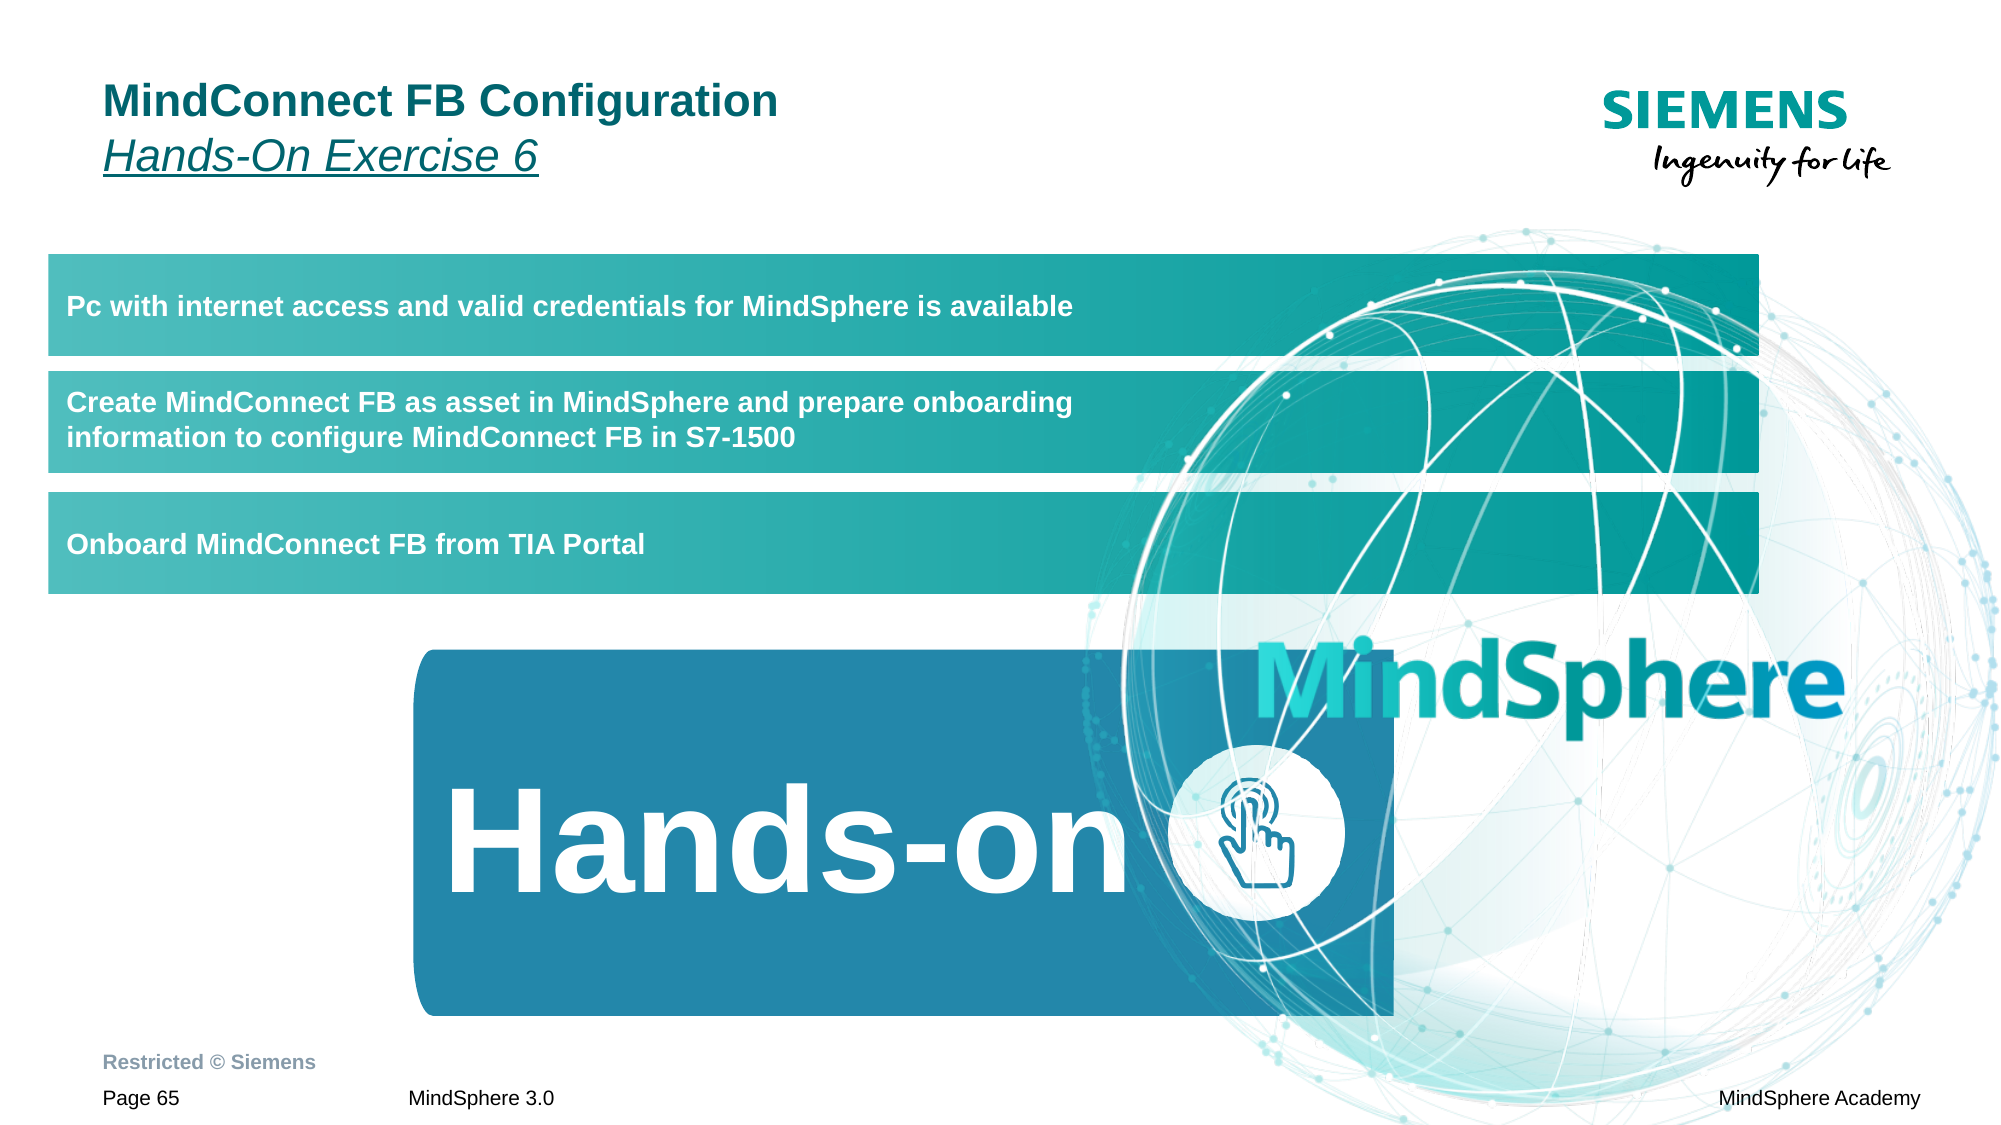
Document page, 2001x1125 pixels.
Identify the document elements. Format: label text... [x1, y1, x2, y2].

text_box Onboard MindConnect FB from TIA Portal [46, 490, 1075, 595]
picture [1080, 227, 2000, 1125]
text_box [413, 649, 1075, 1017]
text_box Pc with internet access and valid credentials for MindSphere is available [46, 252, 1075, 358]
title MindConnect FB Configuration Hands-On Exercise 6 [0, 0, 2000, 237]
text_box Create MindConnect FB as asset in MindSphere and prepare onboarding information to configure MindConnect FB in S7-1500 [46, 370, 1075, 475]
